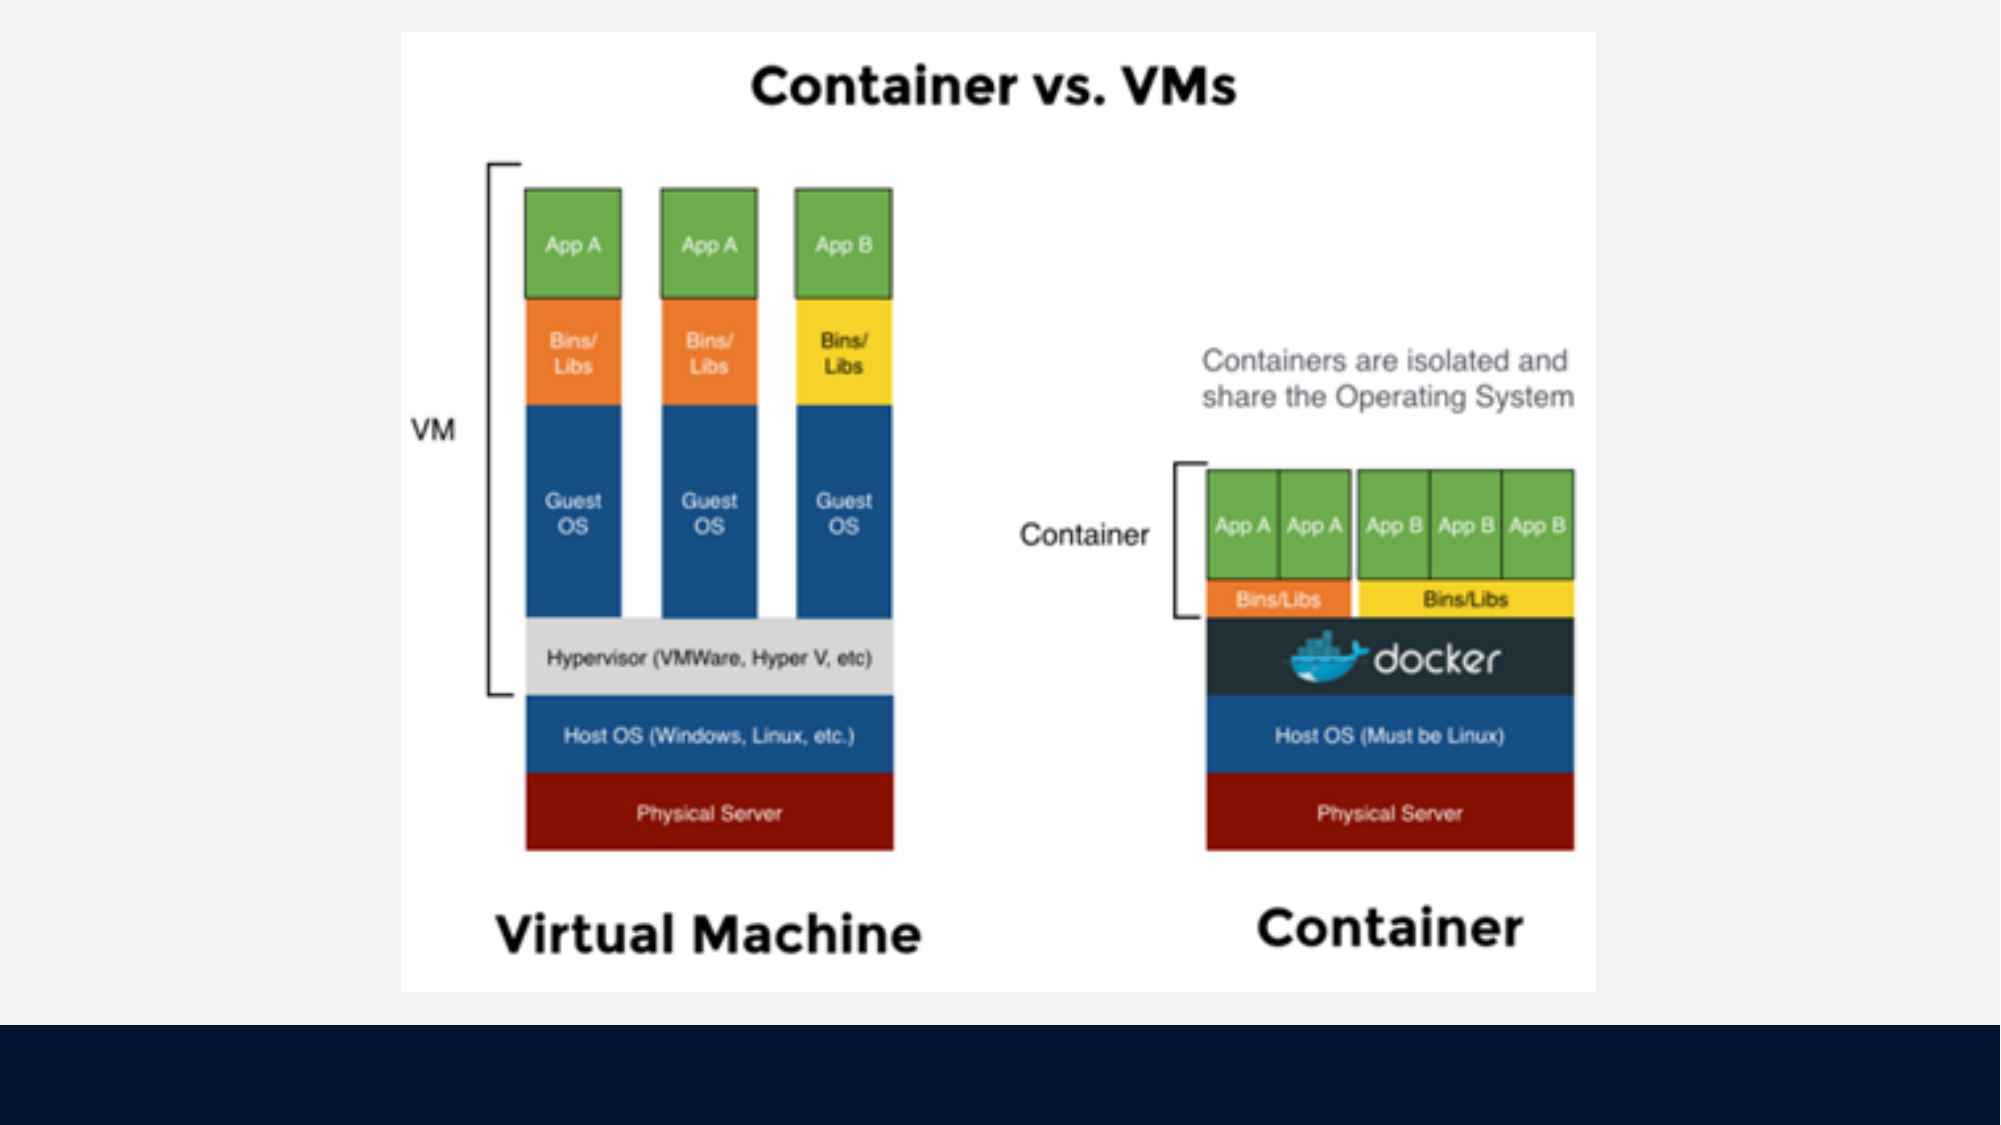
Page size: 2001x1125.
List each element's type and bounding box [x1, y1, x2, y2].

picture [401, 31, 1597, 993]
picture [0, 1024, 2000, 1125]
